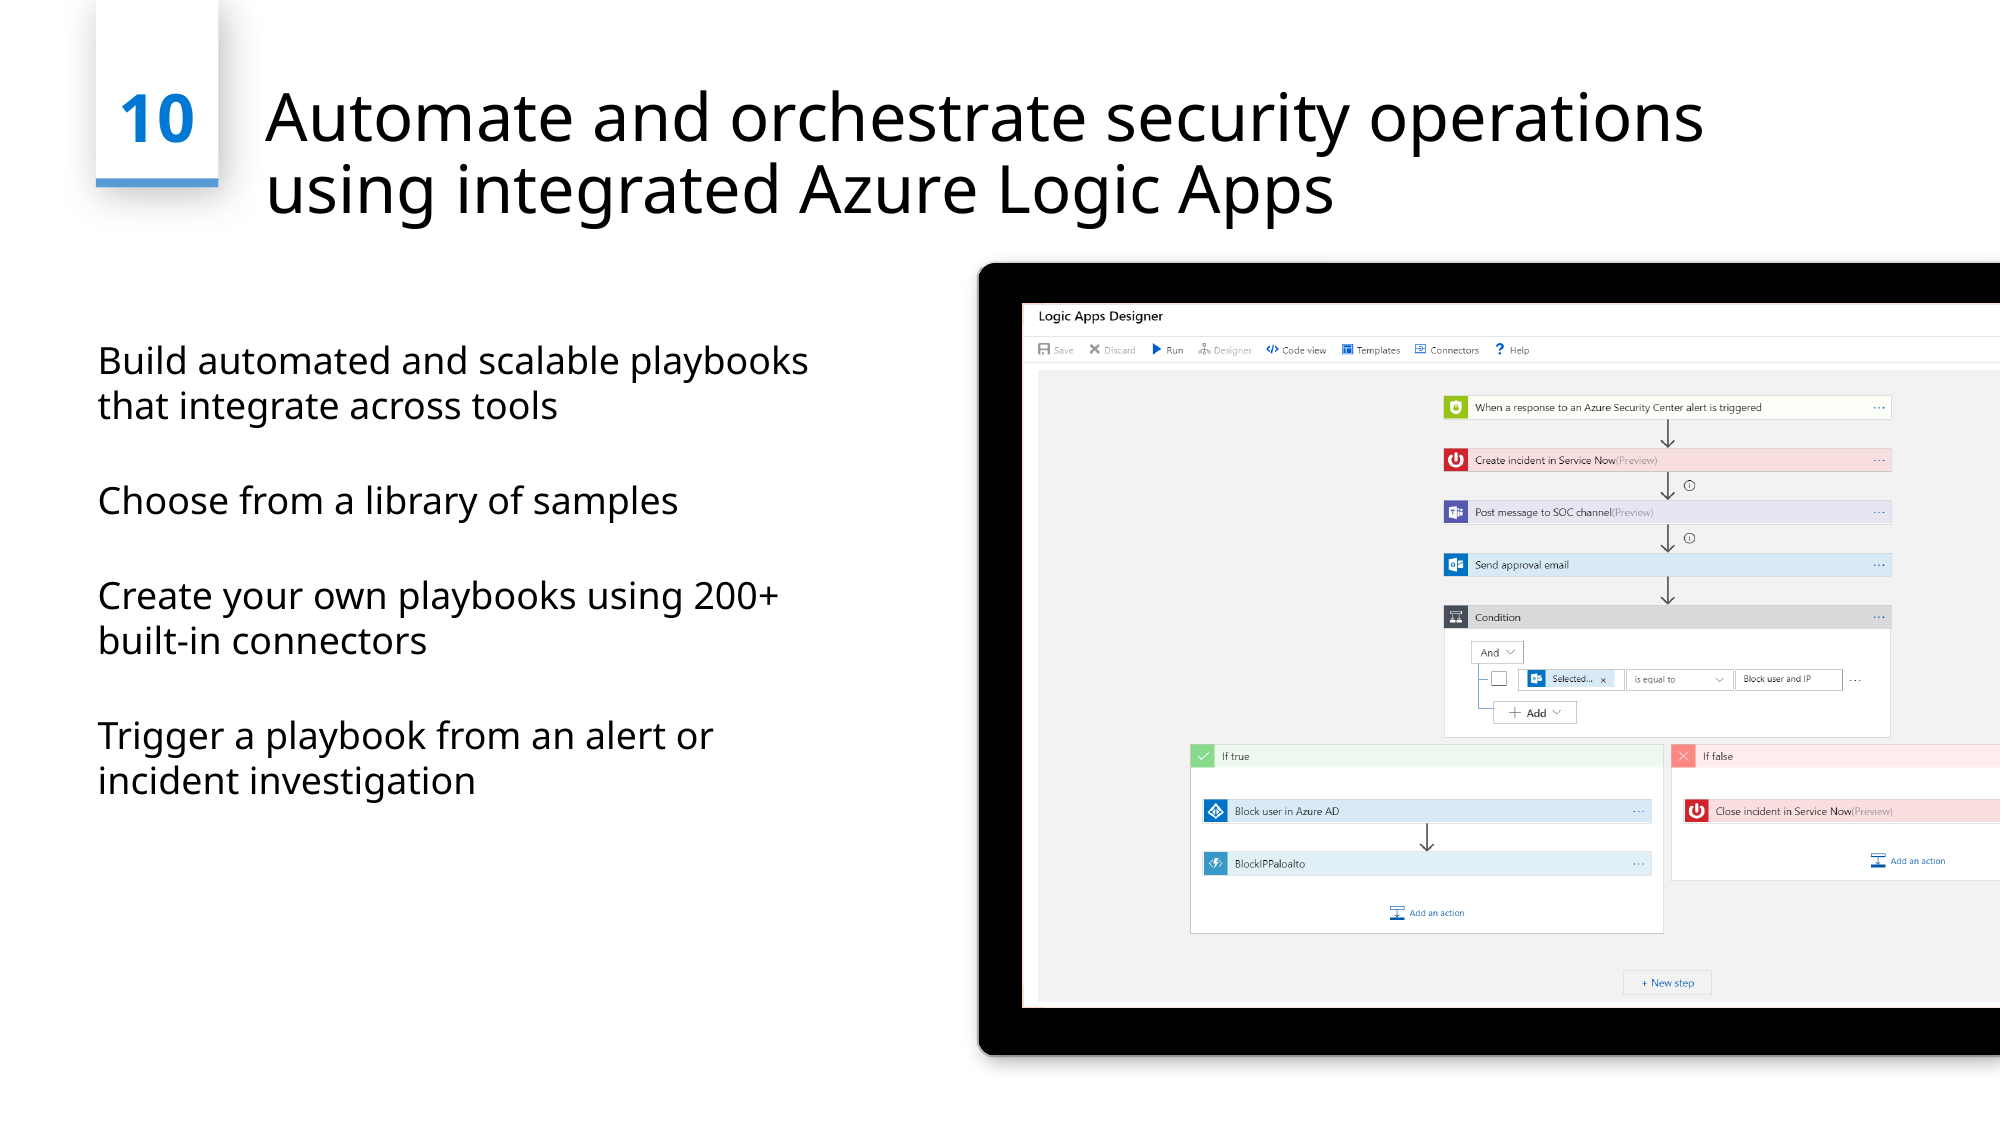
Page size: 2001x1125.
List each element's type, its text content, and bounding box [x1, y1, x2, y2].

title Automate and orchestrate security operations using integrated Azure Logic Apps [250, 75, 1904, 237]
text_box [95, 0, 219, 188]
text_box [941, 227, 2000, 1093]
text_box Build automated and scalable playbooks that integrate across tools Choose from a library of samples Create your own playbooks using 200+ built-in connectors Trigger a playbook from an alert or incident investigation [97, 332, 884, 826]
